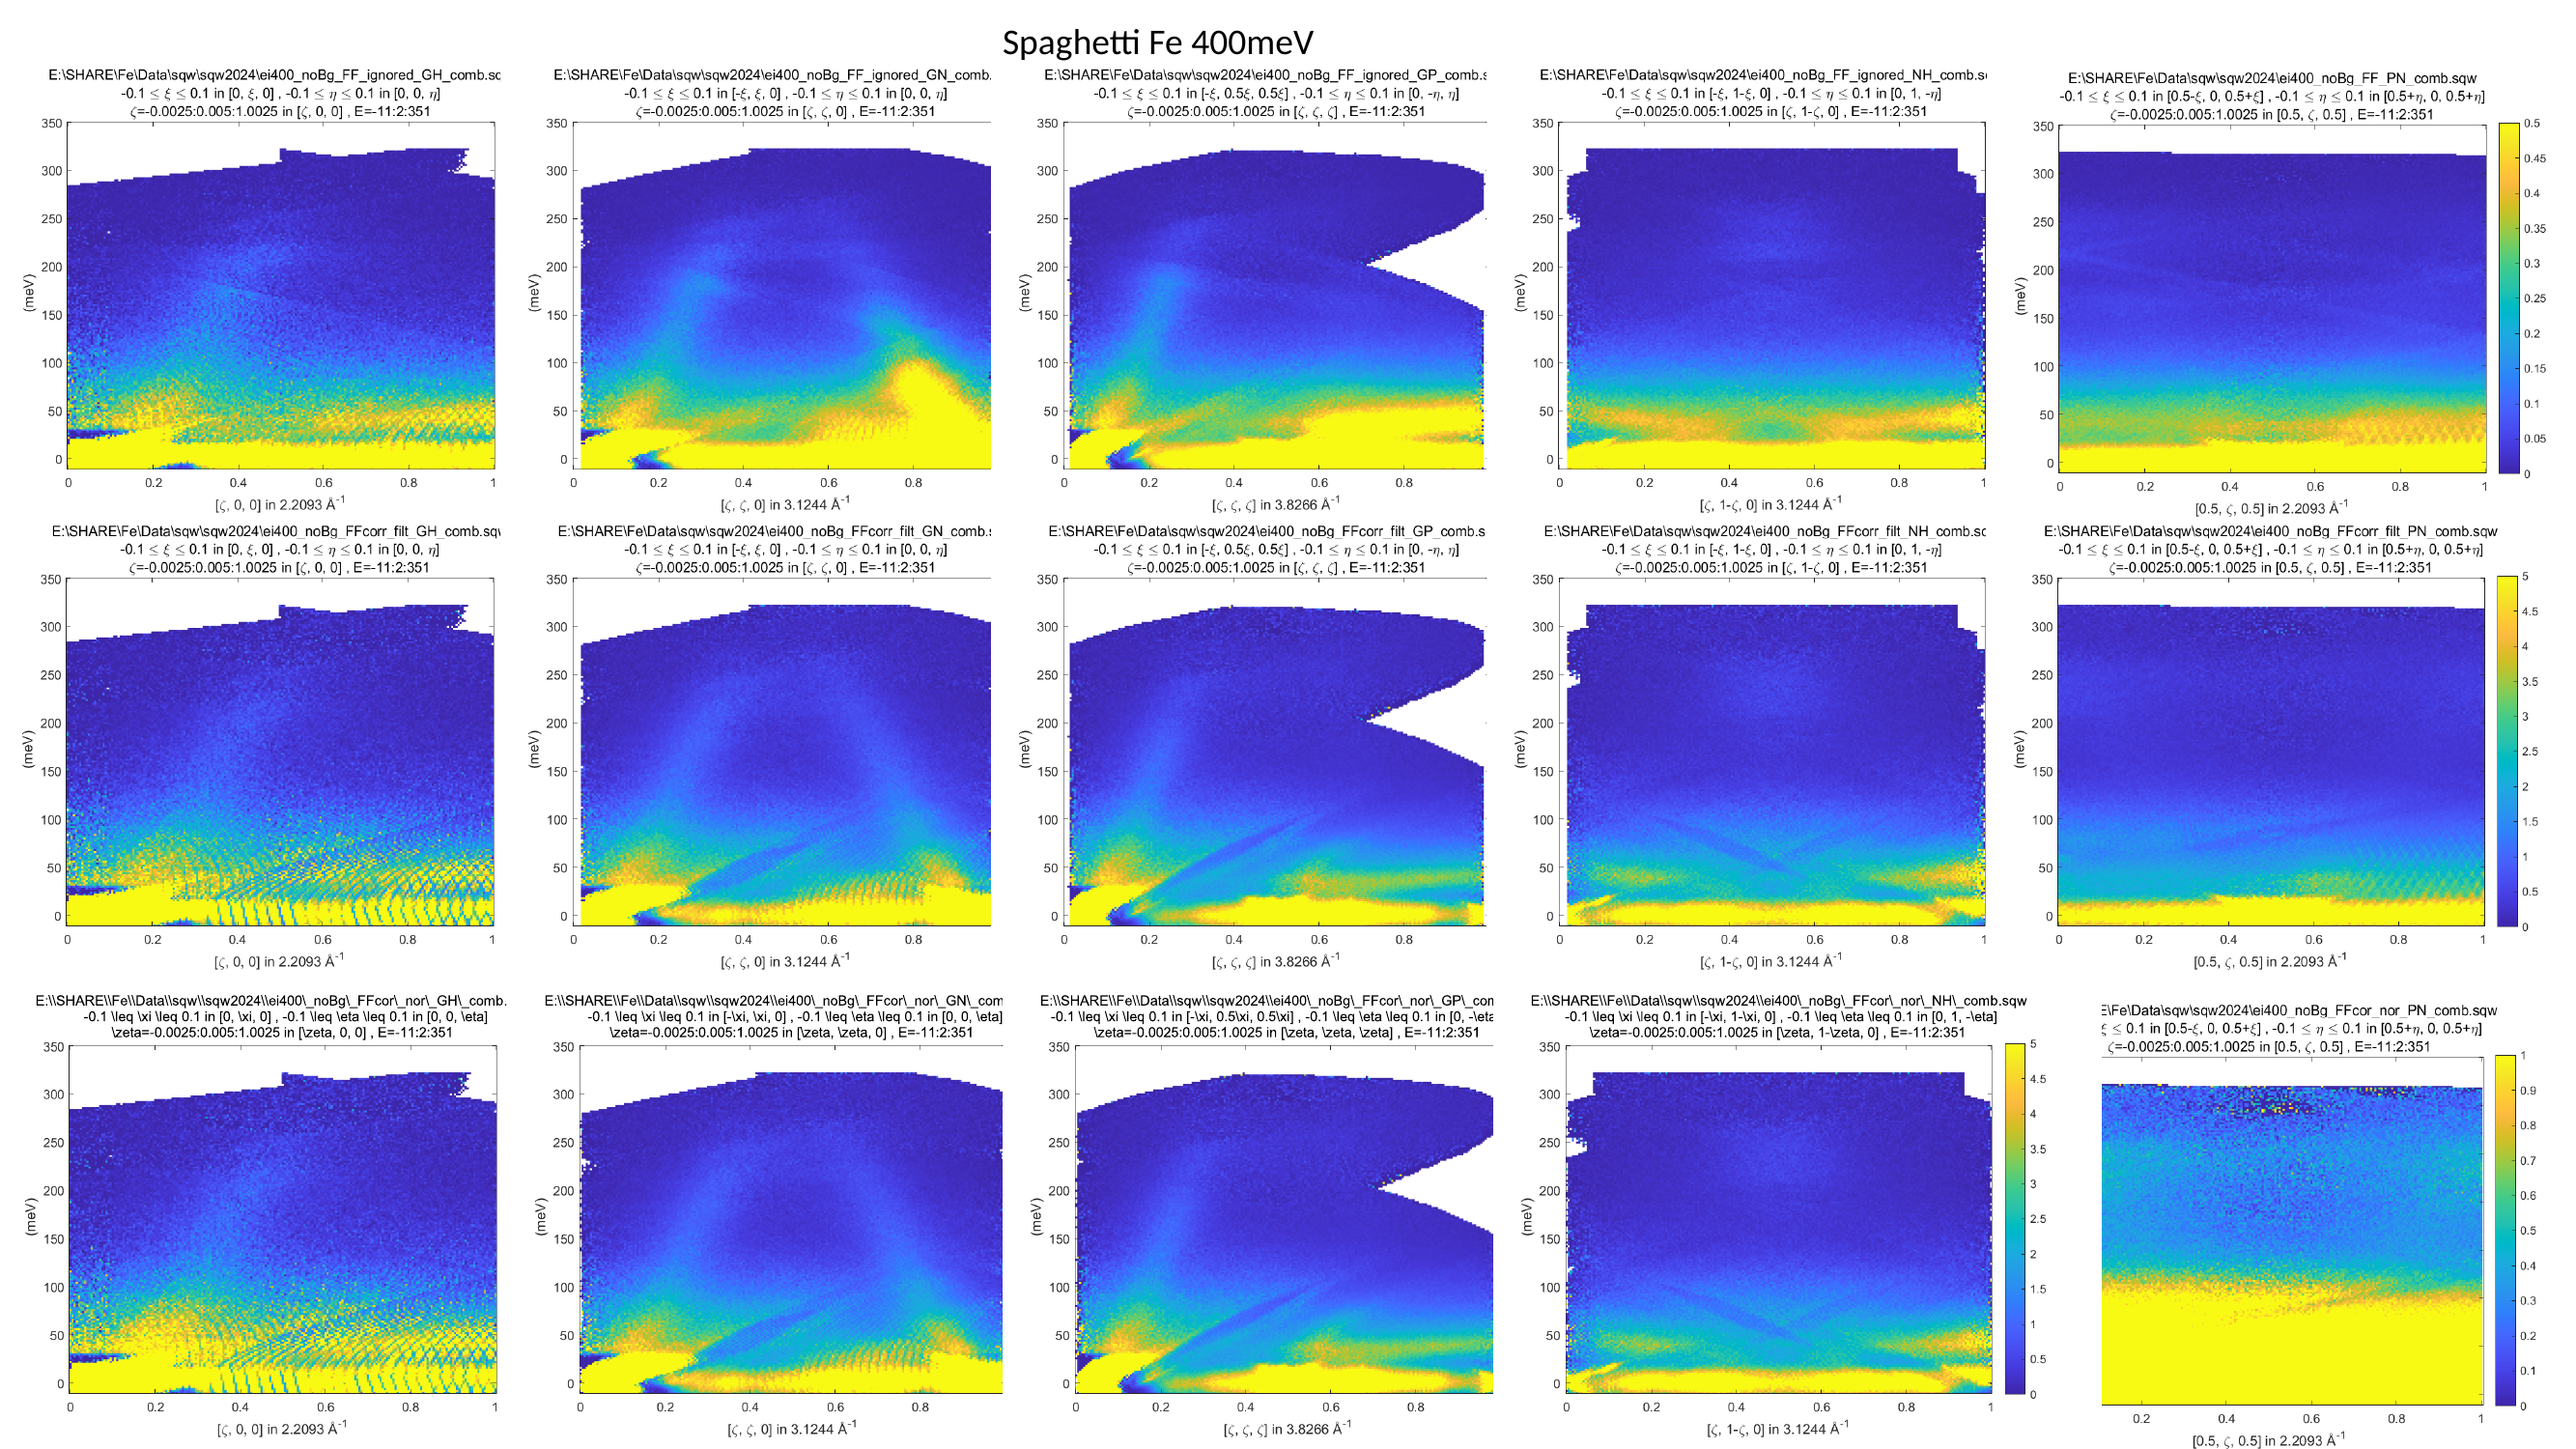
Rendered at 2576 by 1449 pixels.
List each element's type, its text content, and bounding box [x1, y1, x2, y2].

title Spaghetti Fe 400meV [854, 9, 1463, 61]
picture [0, 986, 2576, 1449]
picture [0, 62, 2576, 976]
